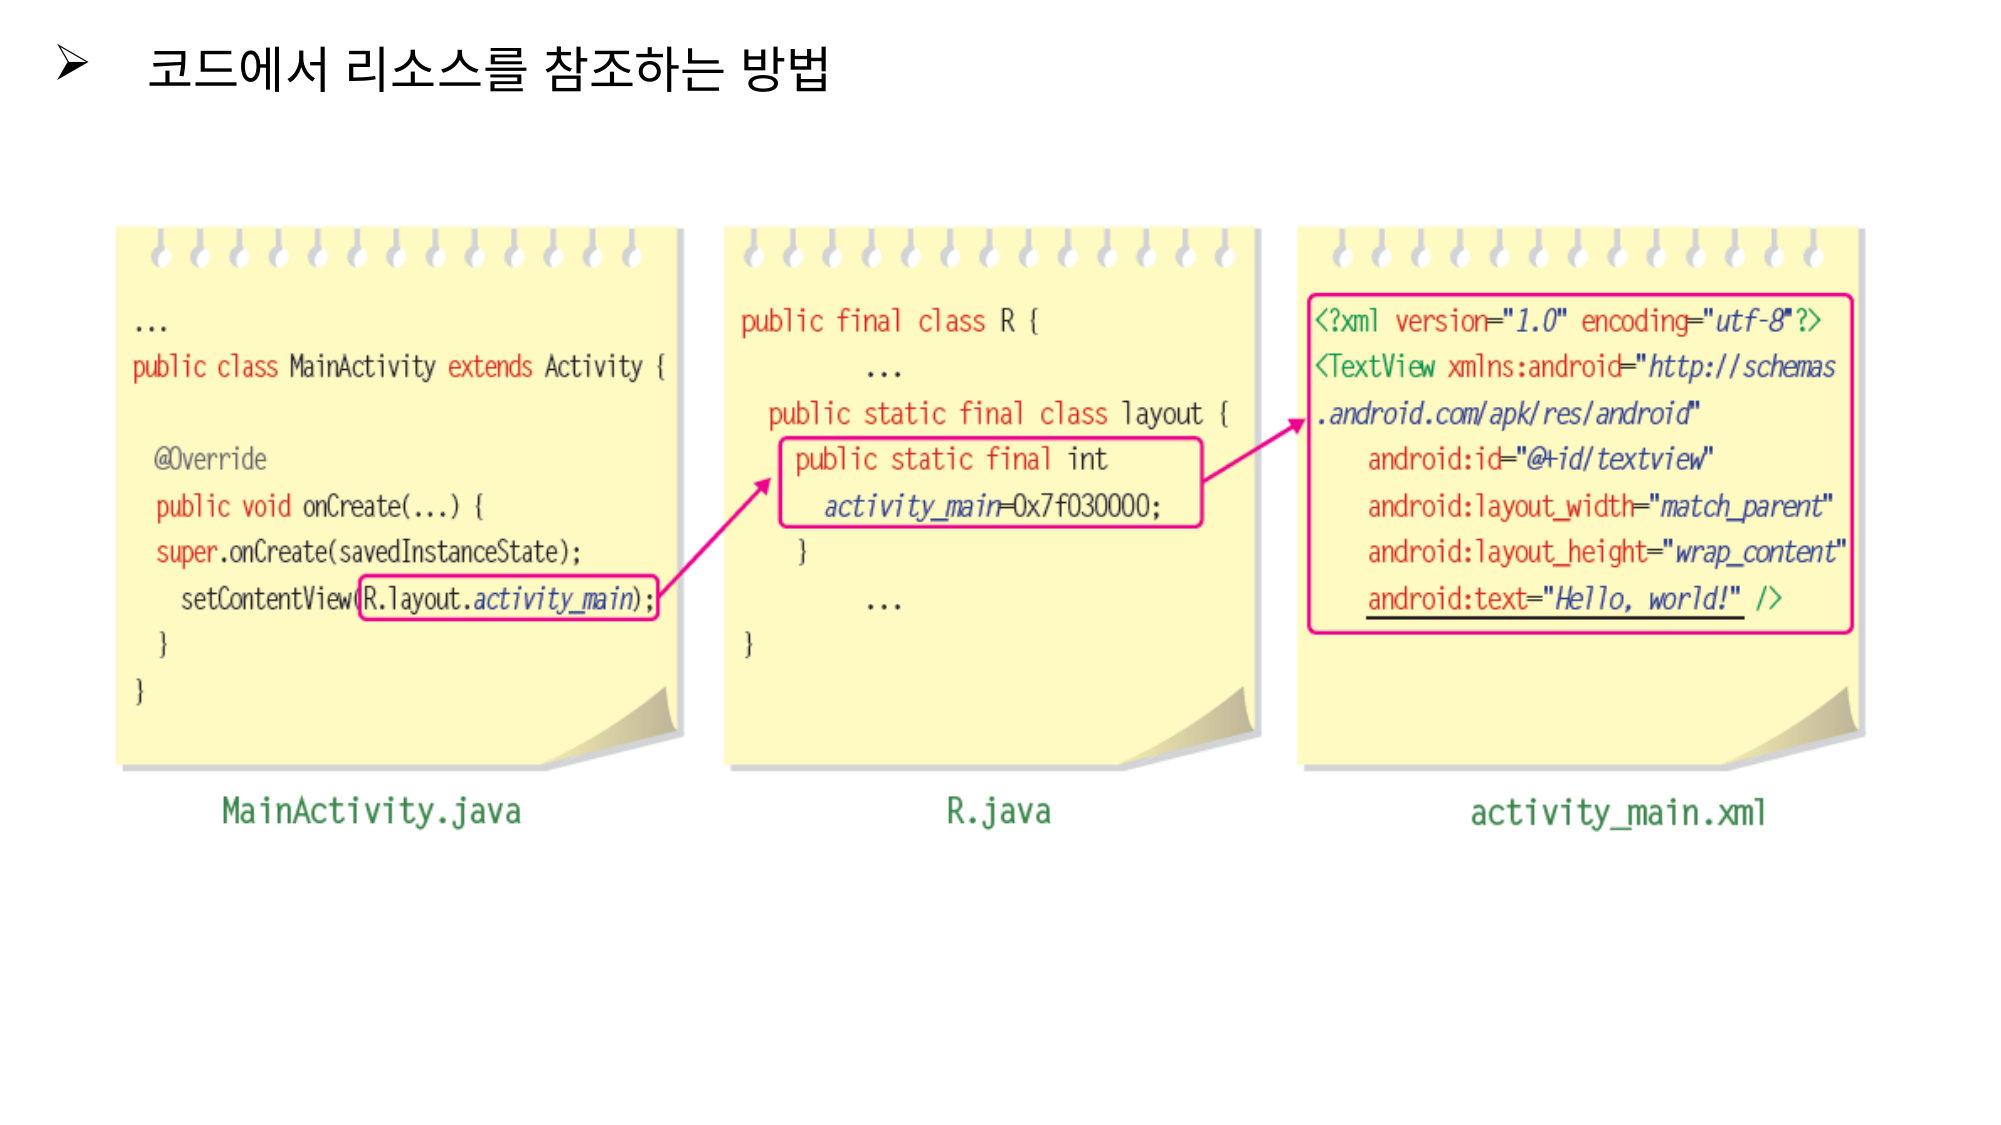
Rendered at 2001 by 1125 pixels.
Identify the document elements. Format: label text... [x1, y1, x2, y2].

text_box 코드에서 리소스를 참조하는 방법 [38, 37, 987, 110]
picture [80, 177, 1893, 859]
